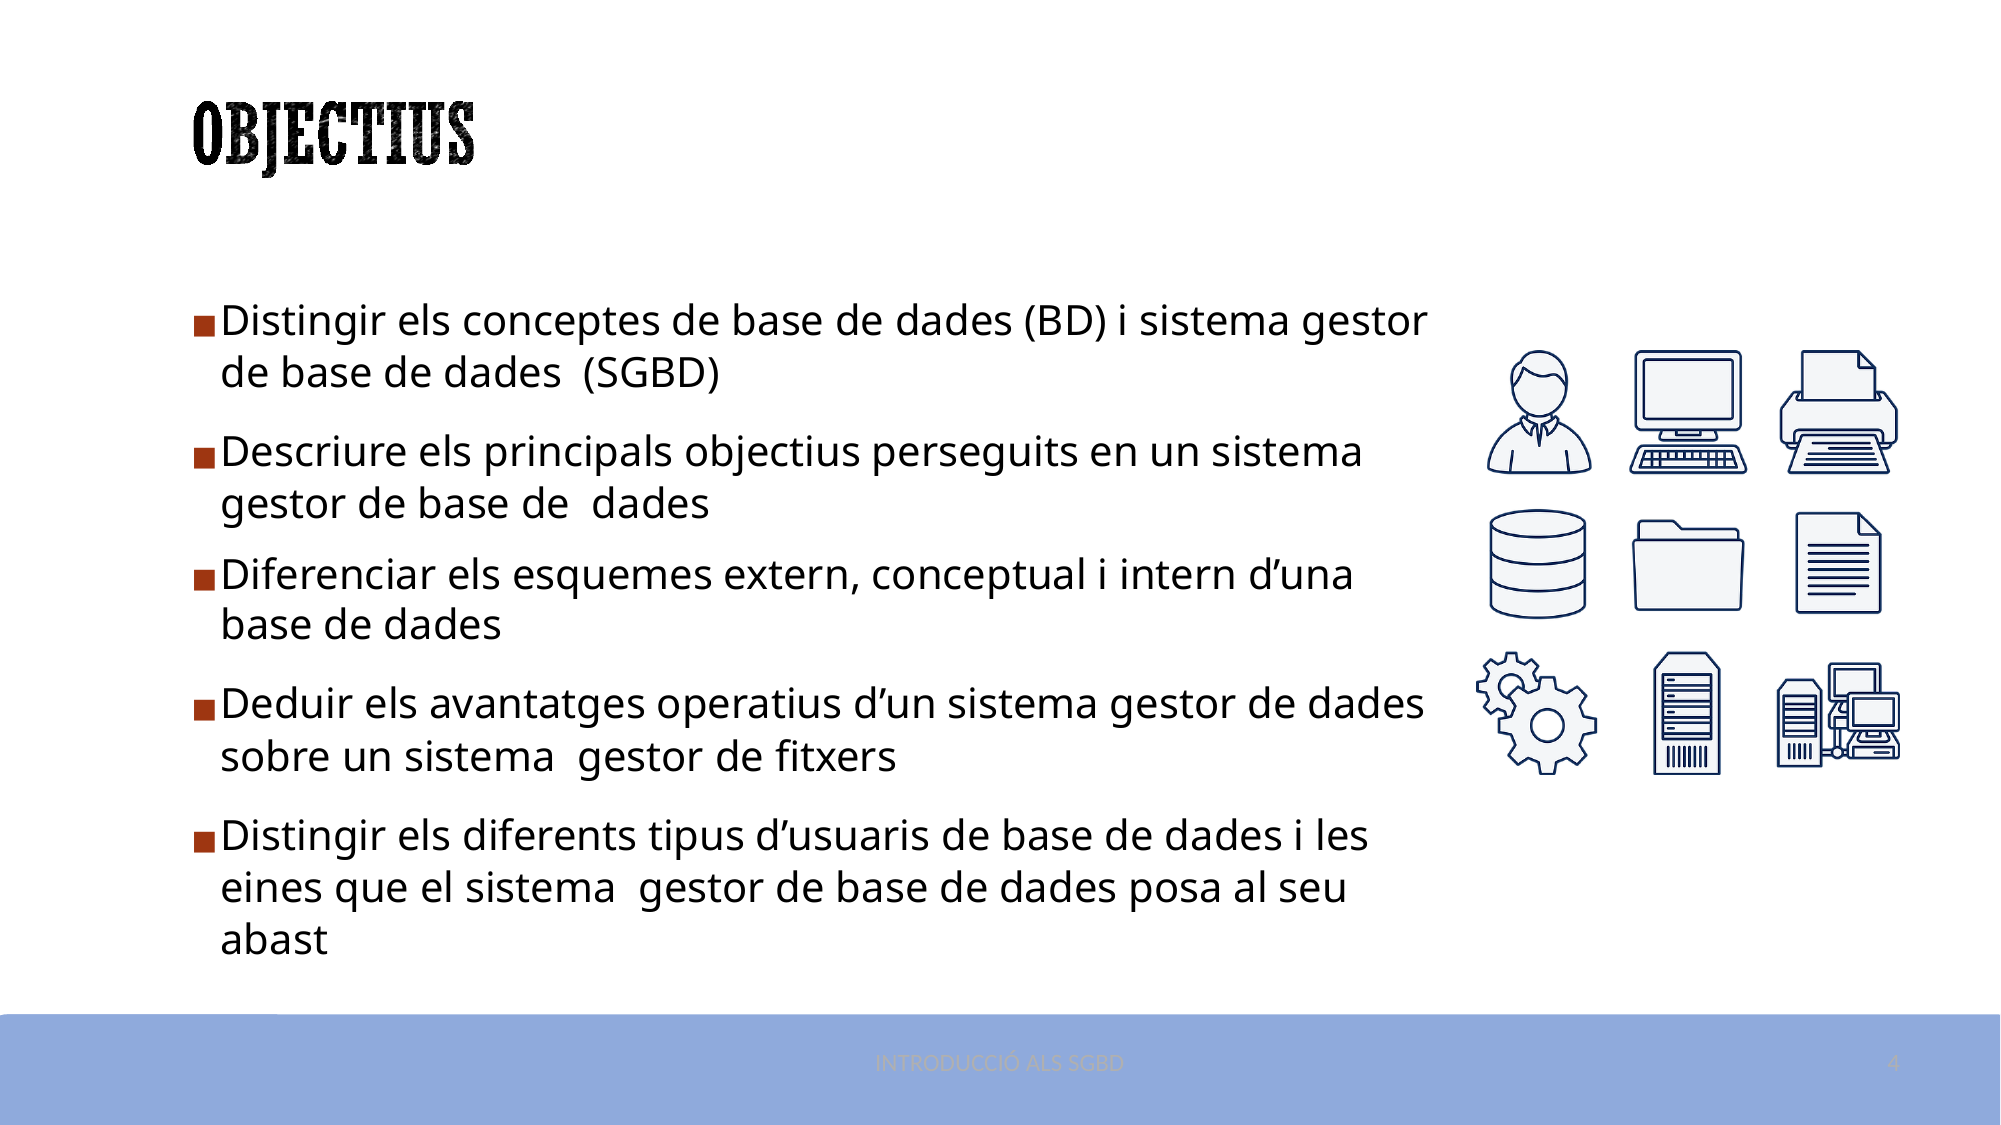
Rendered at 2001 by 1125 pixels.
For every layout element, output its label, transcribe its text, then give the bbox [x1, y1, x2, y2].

slide_number 4 [1440, 1046, 1900, 1103]
picture [1476, 350, 1900, 775]
text_box Distingir els conceptes de base de dades (BD) i sistema gestor de base de dades (SGBD) Descriure els principals objectius perseguits en un sistema gestor de base de dades Diferenciar els esquemes extern, conceptual i intern d’una base de dades Deduir els avantatges operatius d’un sistema gestor de dades sobre un sistema gestor de fitxers Distingir els diferents tipus d’usuaris de base de dades i les eines que el sistema gestor de base de dades posa al seu abast [188, 282, 1440, 964]
text_box [193, 101, 474, 178]
footer INTRODUCCIÓ ALS SGBD [680, 1046, 1321, 1103]
